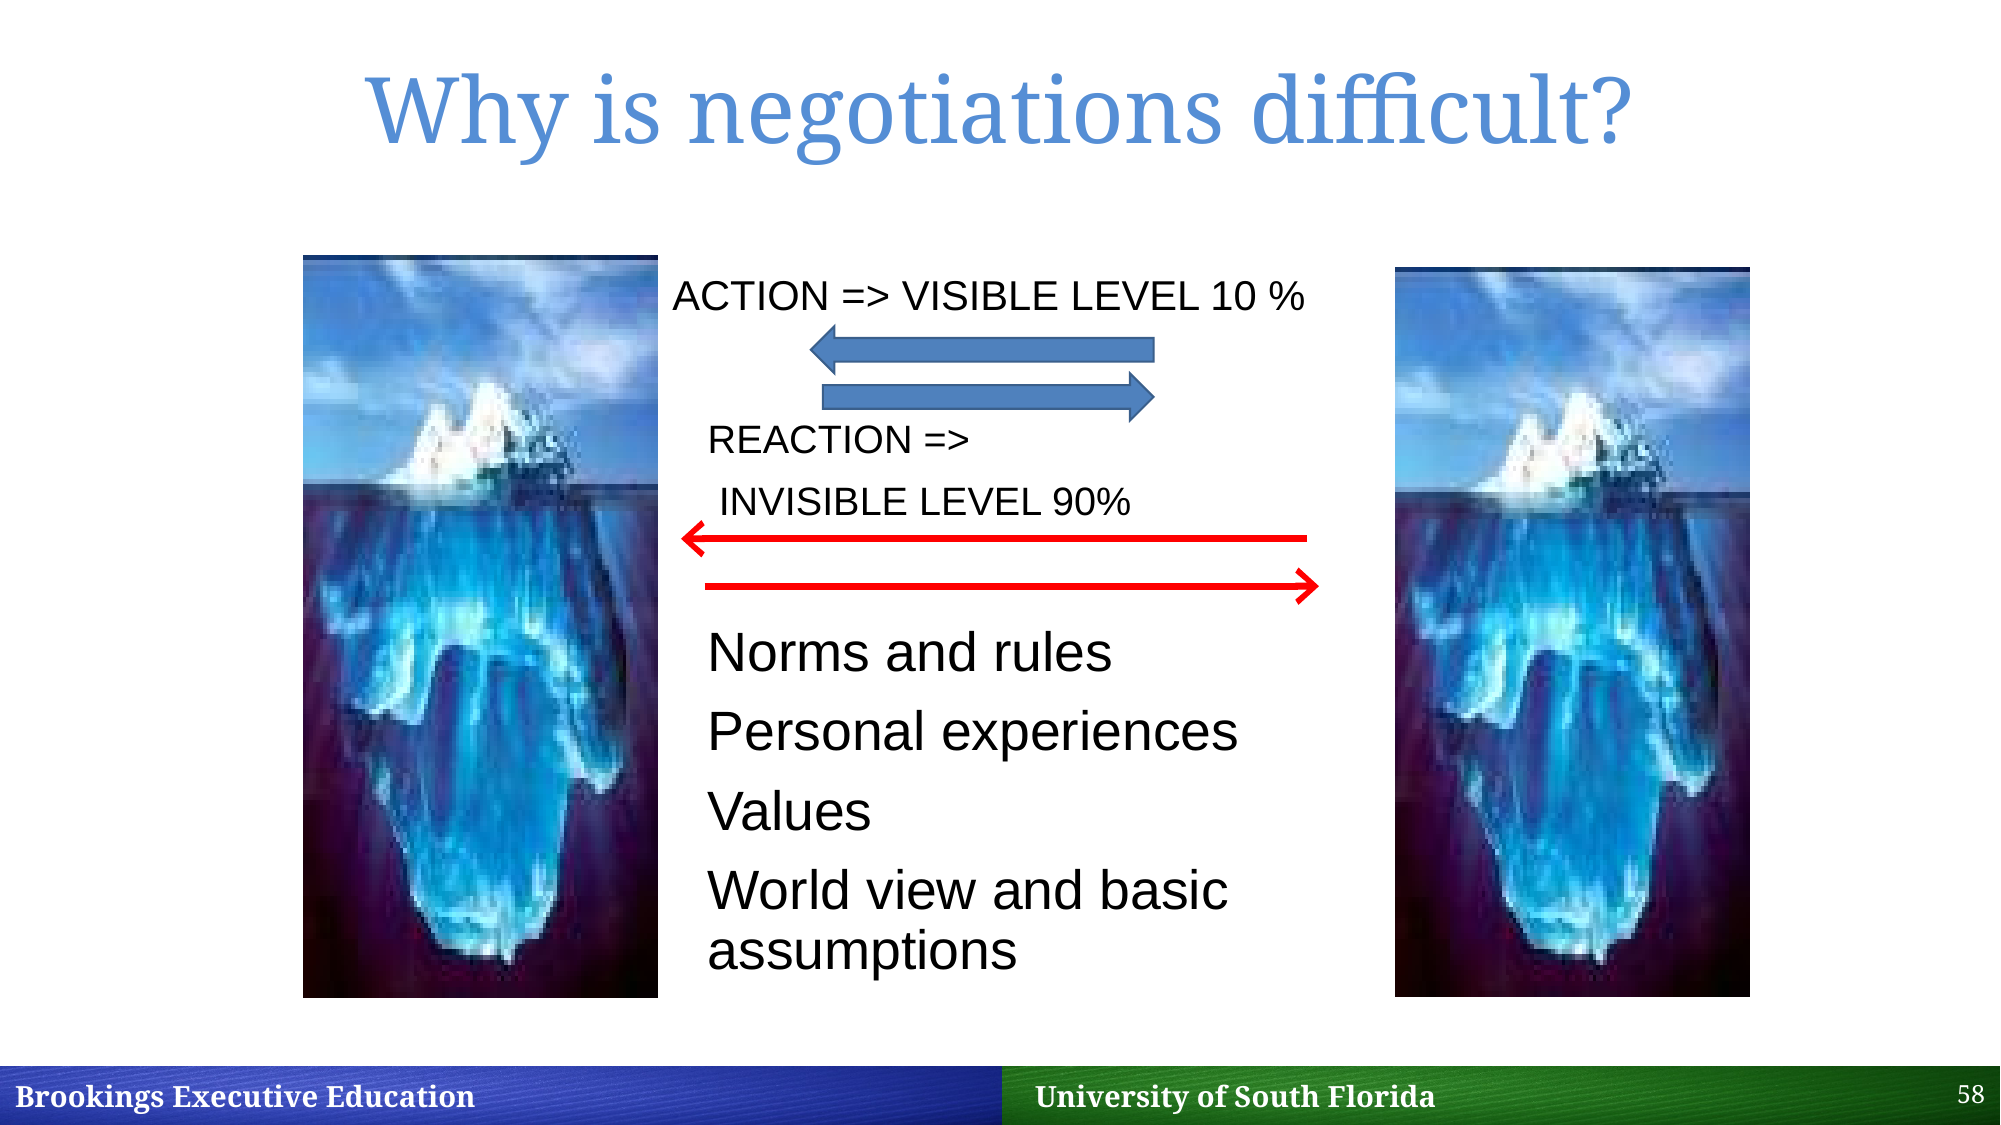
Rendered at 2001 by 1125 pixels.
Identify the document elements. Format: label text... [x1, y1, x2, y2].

picture [303, 255, 658, 998]
footer Brookings Executive Education University of South Florida [0, 1066, 1932, 1125]
text_box REACTION => INVISIBLE LEVEL 90% Norms and rules Personal experiences Values World view and basic assumptions [692, 411, 1331, 991]
text_box ACTION => VISIBLE LEVEL 10 % [658, 267, 1395, 339]
title Why is negotiations difficult? [137, 59, 1863, 278]
text_box [821, 370, 1156, 411]
slide_number 58 [1932, 1066, 2000, 1125]
picture [1395, 267, 1750, 998]
text_box [809, 323, 1155, 376]
